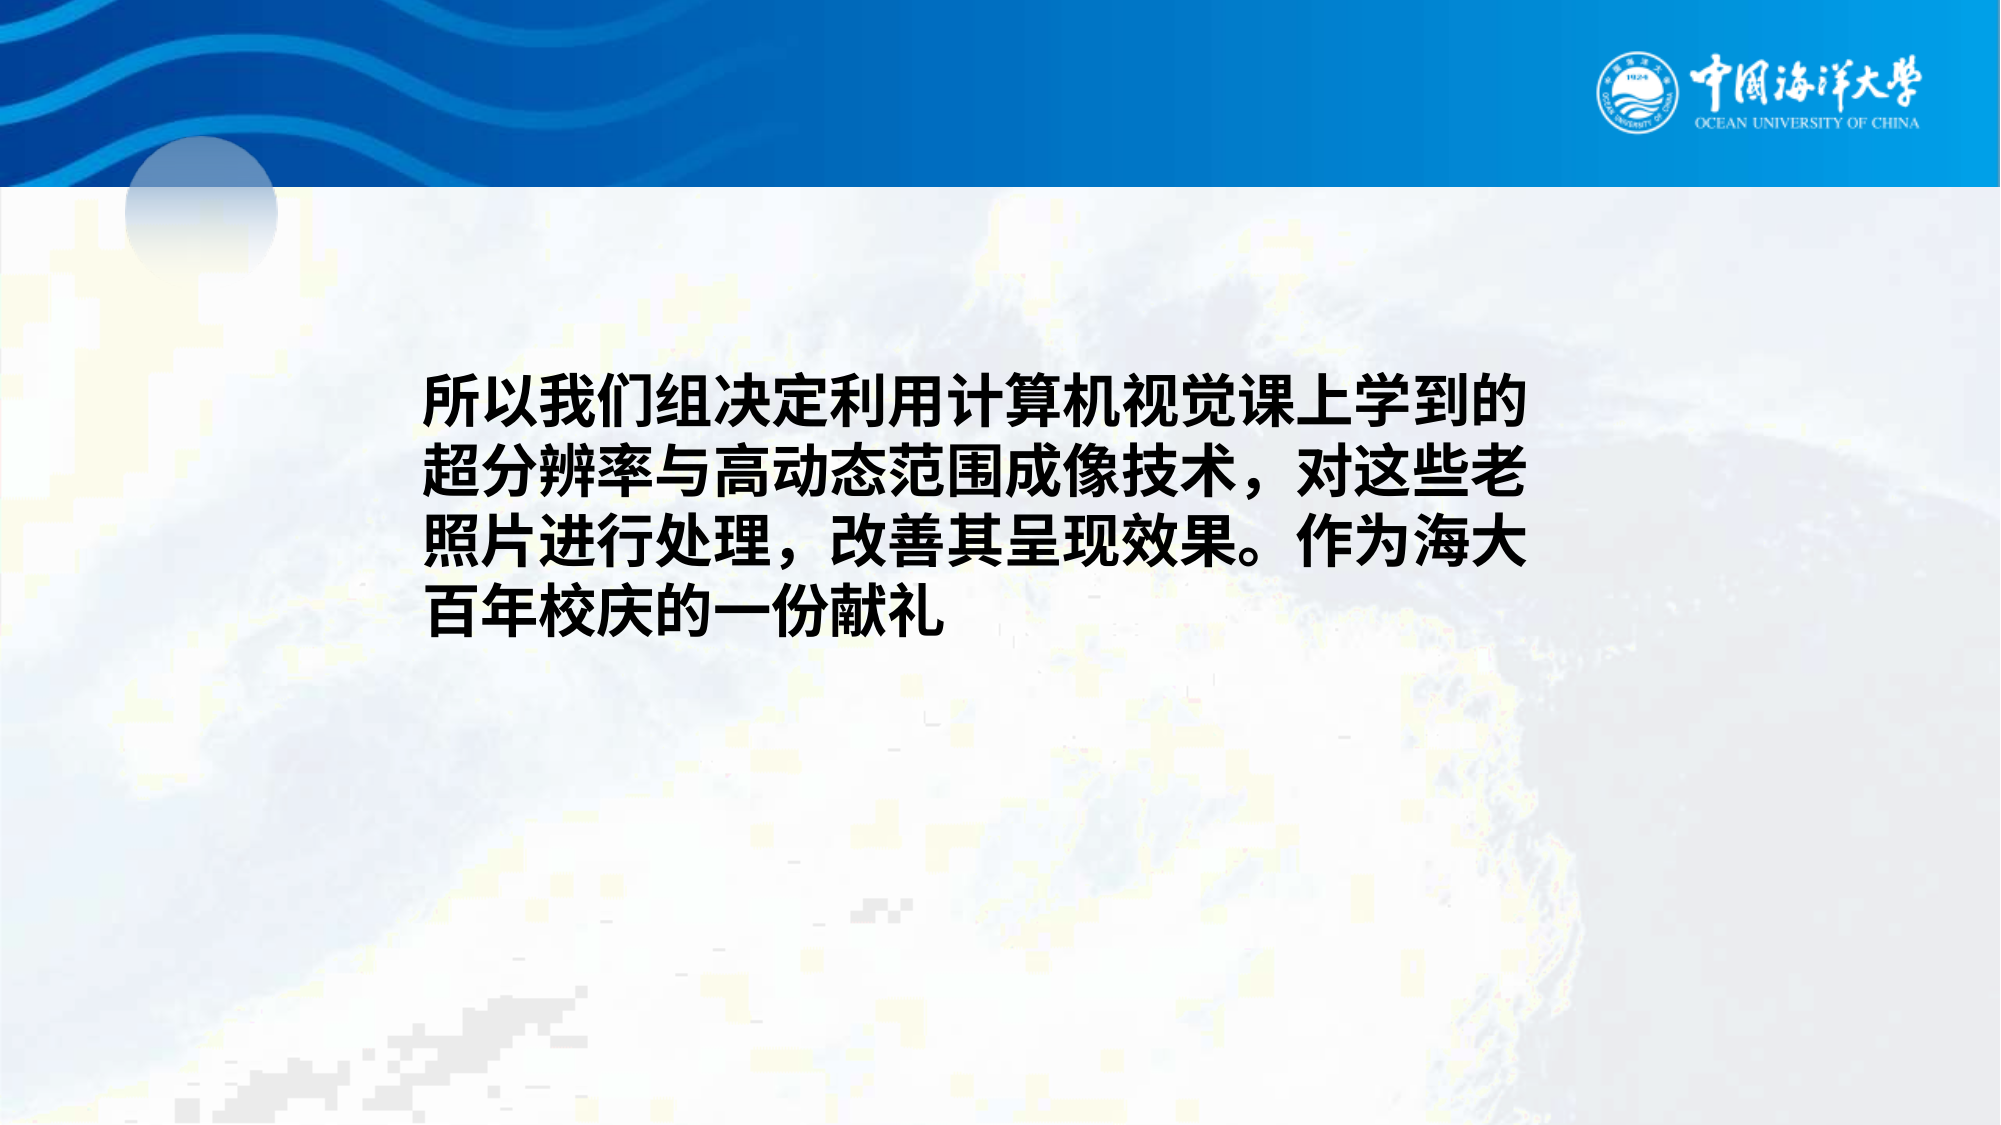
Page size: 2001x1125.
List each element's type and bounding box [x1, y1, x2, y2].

text_box [0, 0, 2000, 1125]
picture [125, 136, 278, 290]
